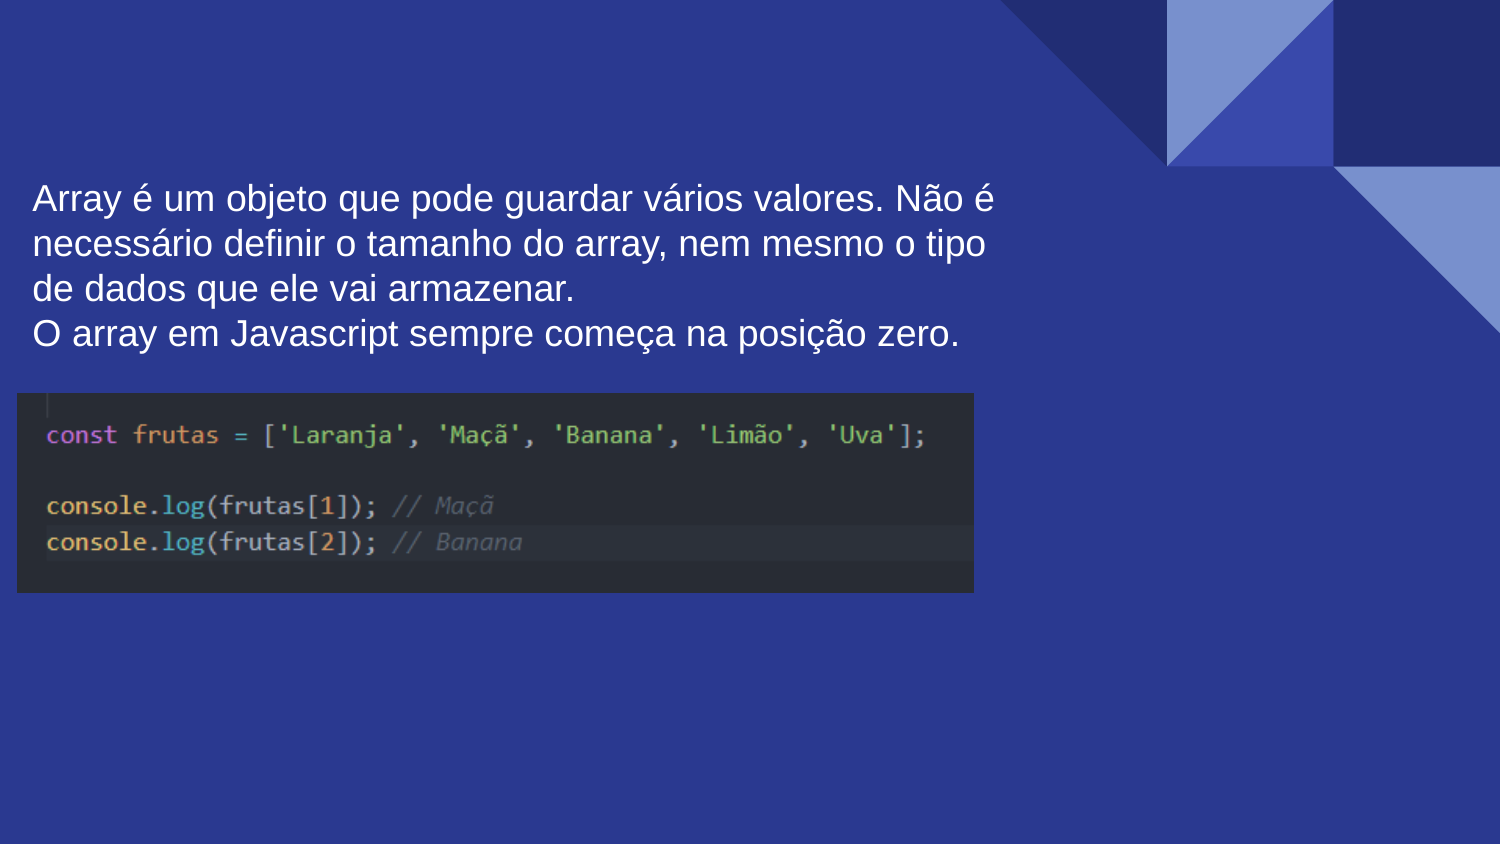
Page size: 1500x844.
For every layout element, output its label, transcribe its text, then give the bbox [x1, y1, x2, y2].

text_box Array é um objeto que pode guardar vários valores. Não é necessário definir o tamanho do array, nem mesmo o tipo de dados que ele vai armazenar. O array em Javascript sempre começa na posição zero. [17, 158, 1029, 375]
picture [17, 393, 975, 593]
